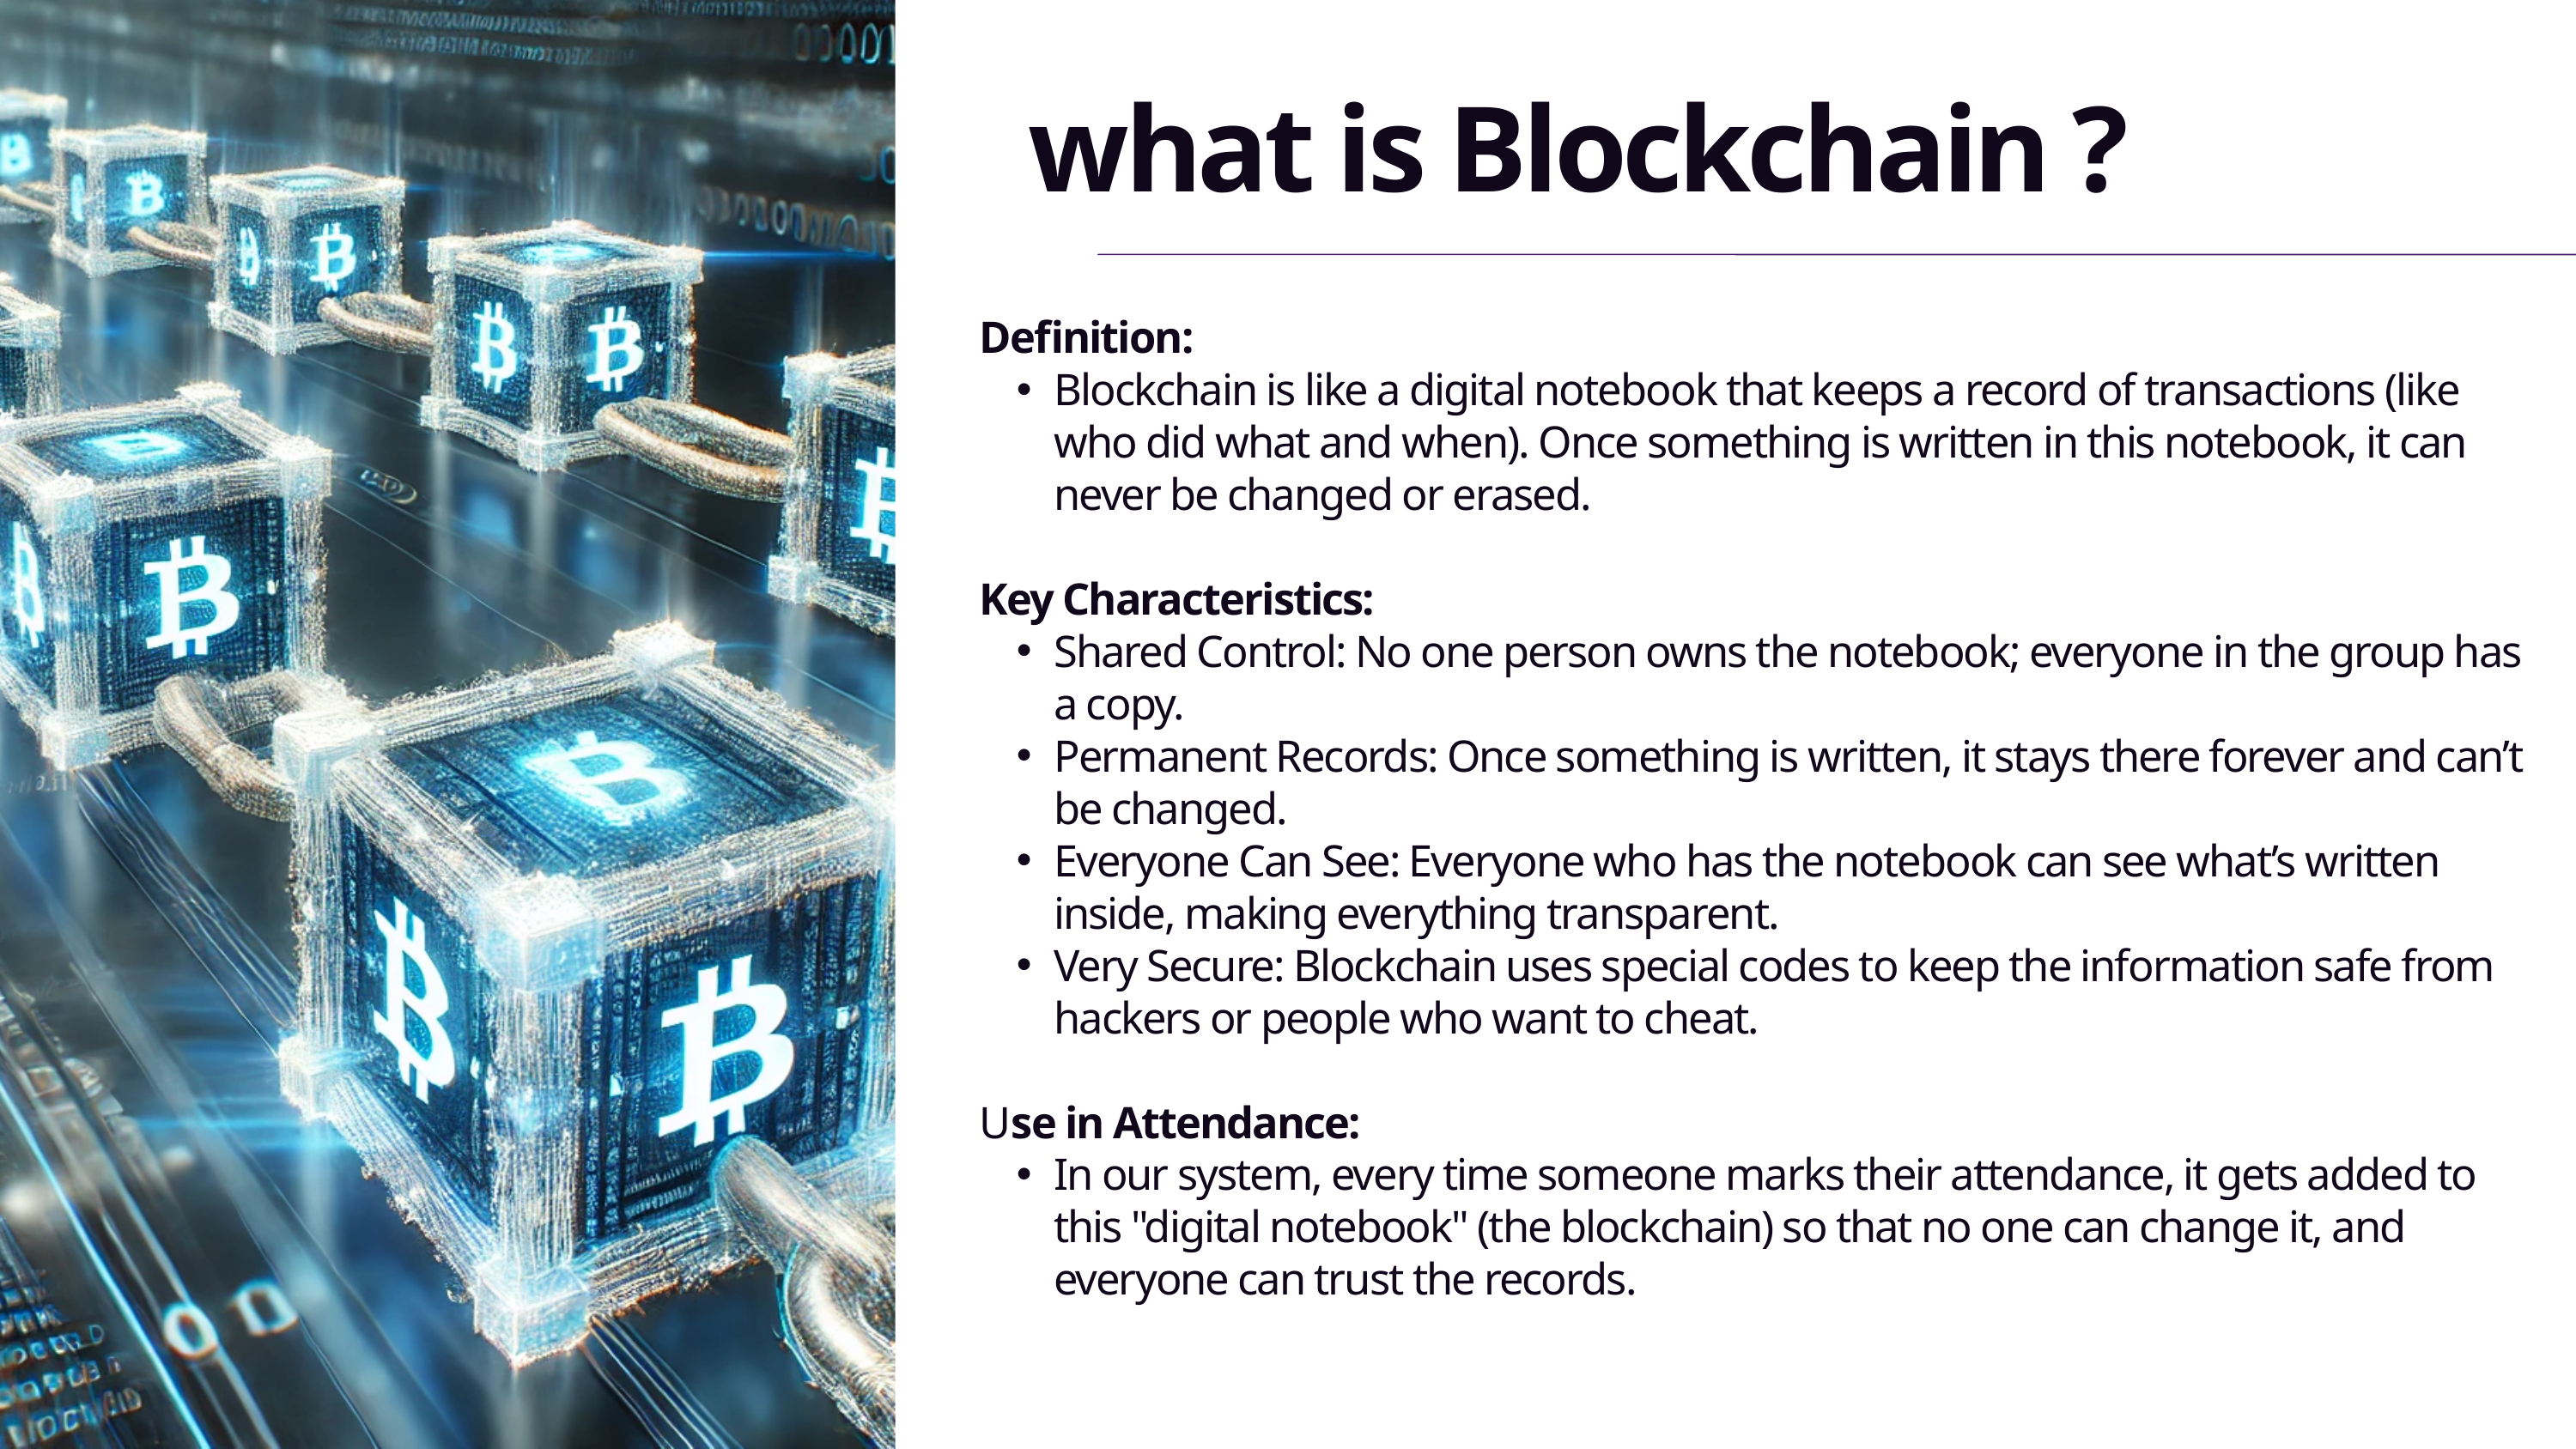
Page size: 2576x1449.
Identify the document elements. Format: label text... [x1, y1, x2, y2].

text_box Definition: Blockchain is like a digital notebook that keeps a record of transactions (like who did what and when). Once something is written in this notebook, it can never be changed or erased. Key Characteristics: Shared Control: No one person owns the notebook; everyone in the group has a copy. Permanent Records: Once something is written, it stays there forever and can’t be changed. Everyone Can See: Everyone who has the notebook can see what’s written inside, making everything transparent. Very Secure: Blockchain uses special codes to keep the information safe from hackers or people who want to cheat. Use in Attendance: In our system, every time someone marks their attendance, it gets added to this "digital notebook" (the blockchain) so that no one can change it, and everyone can trust the records. [979, 310, 2543, 1356]
text_box what is Blockchain ? [1028, 74, 2576, 216]
text_box [0, 0, 896, 1449]
